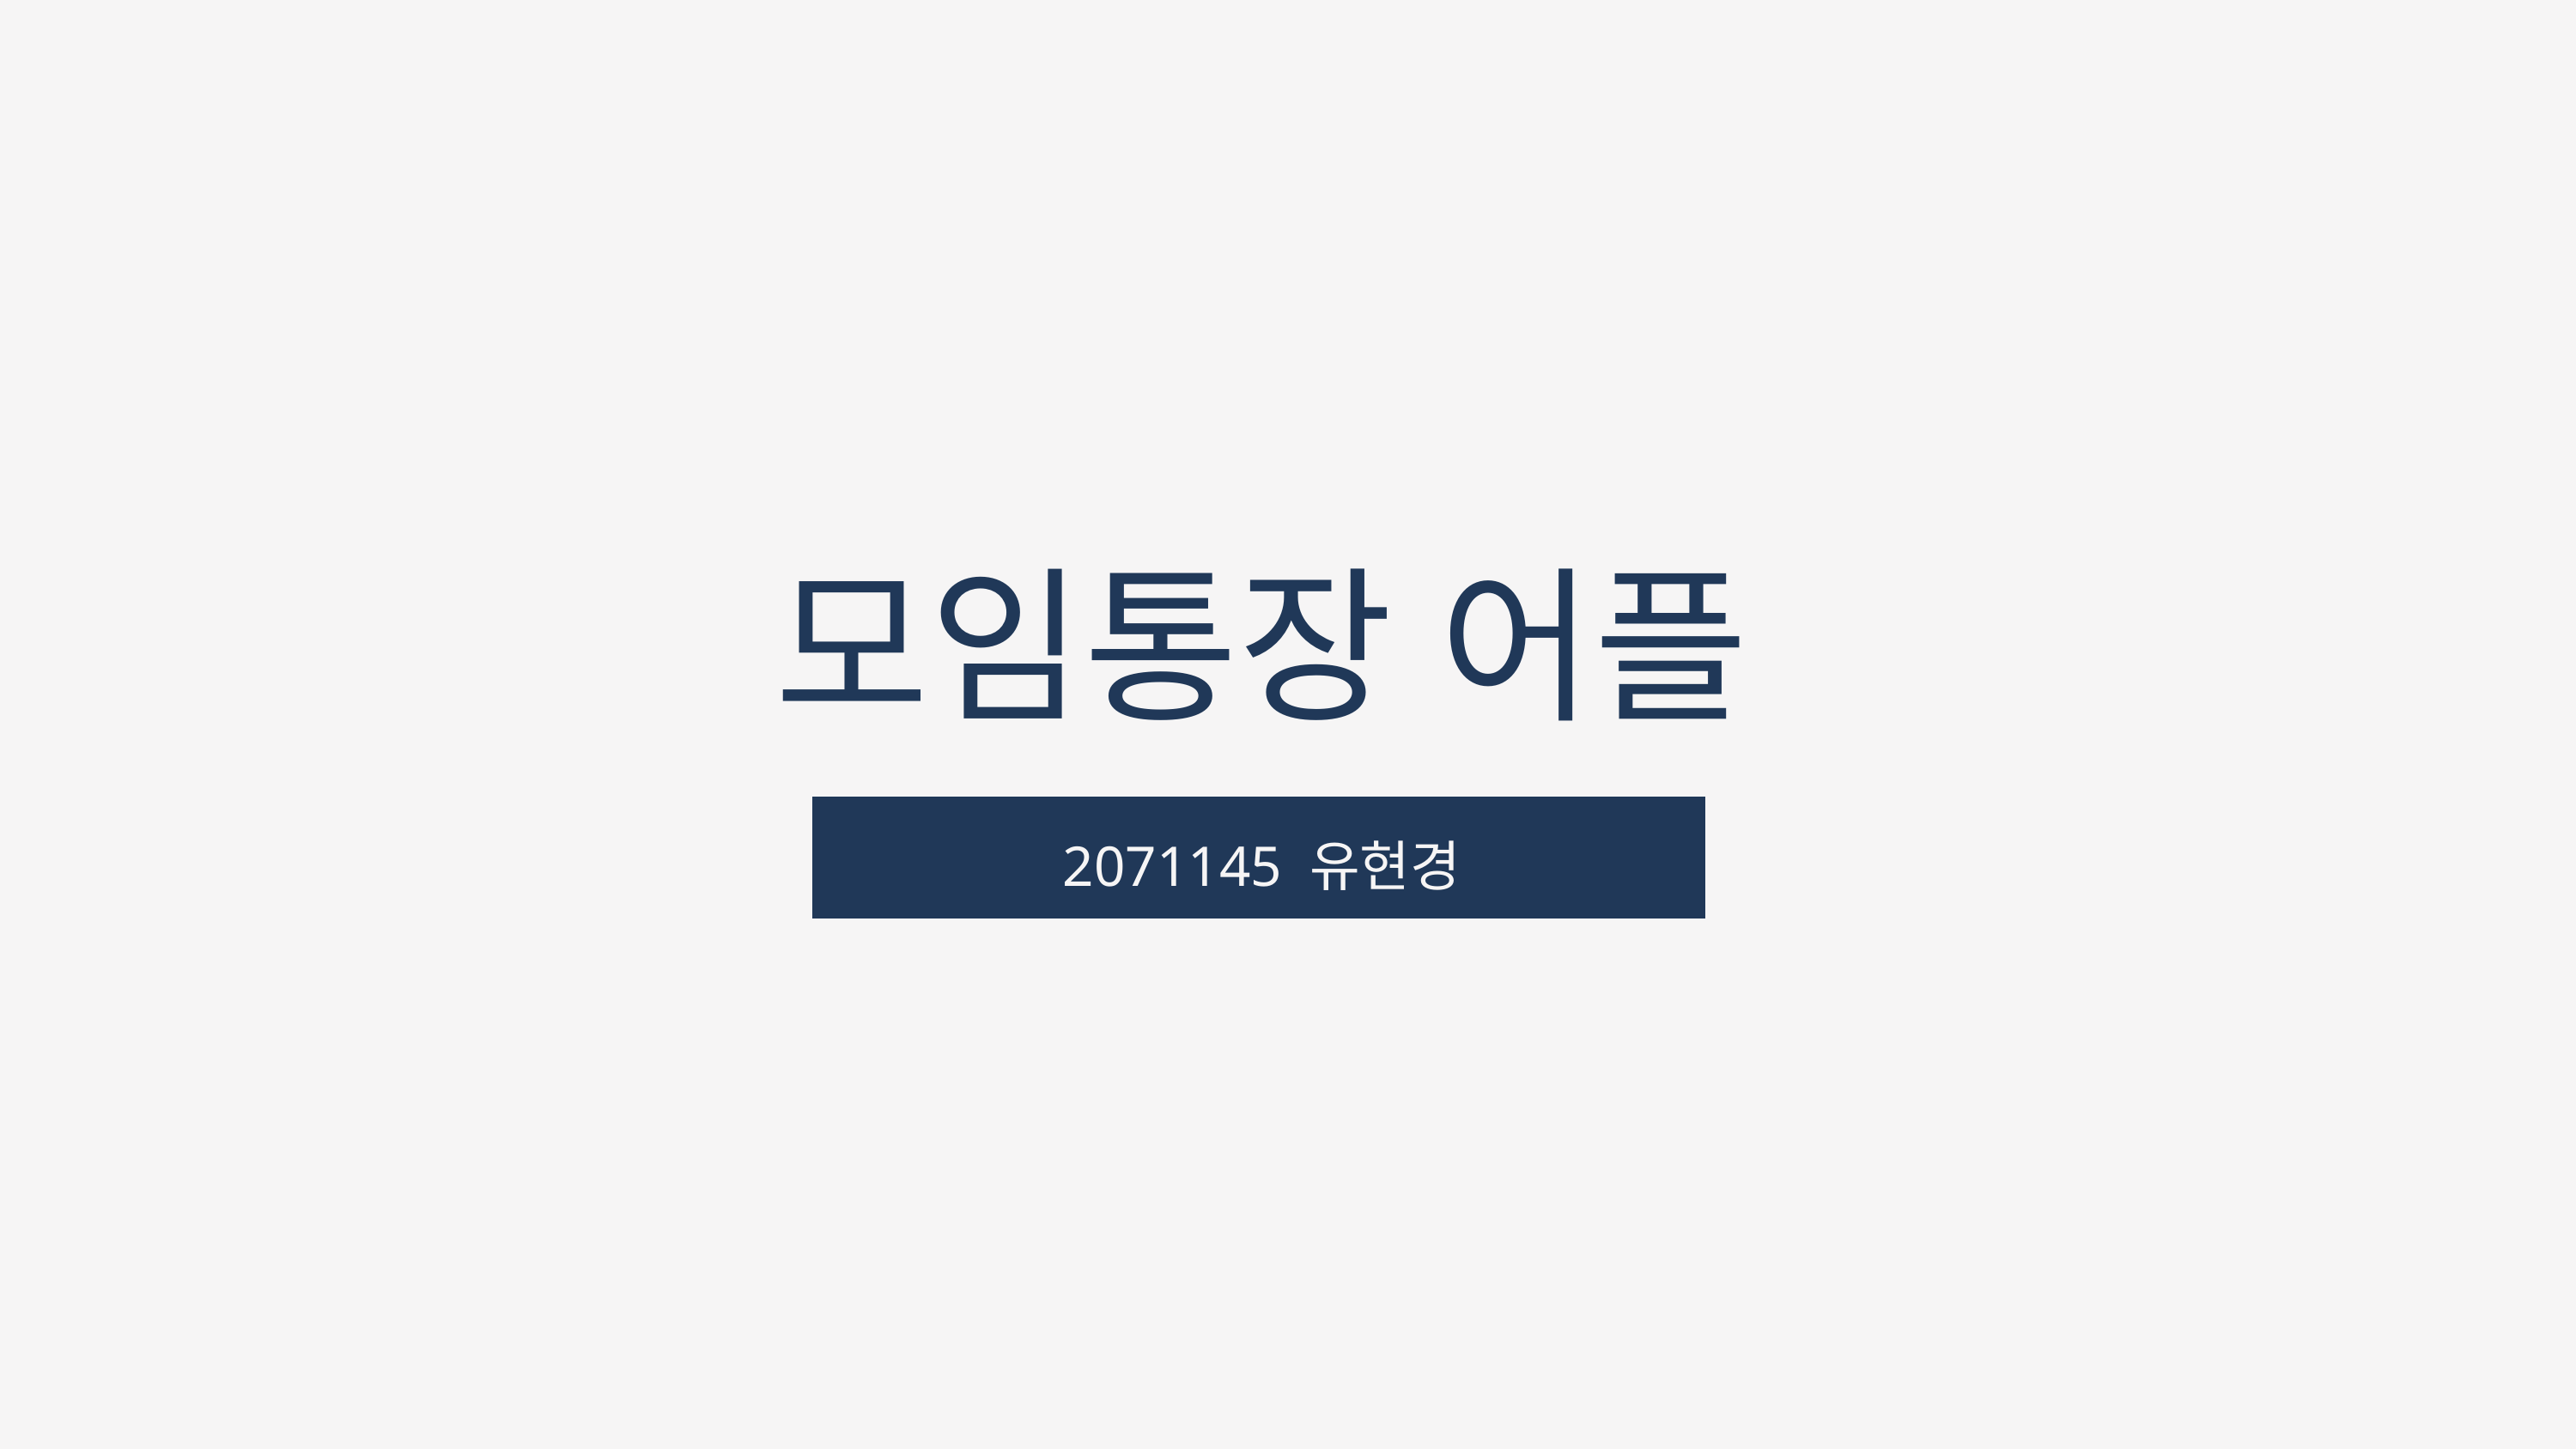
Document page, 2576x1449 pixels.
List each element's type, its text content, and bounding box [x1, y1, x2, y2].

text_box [812, 796, 1706, 919]
text_box 모임통장 어플 [584, 457, 1940, 742]
